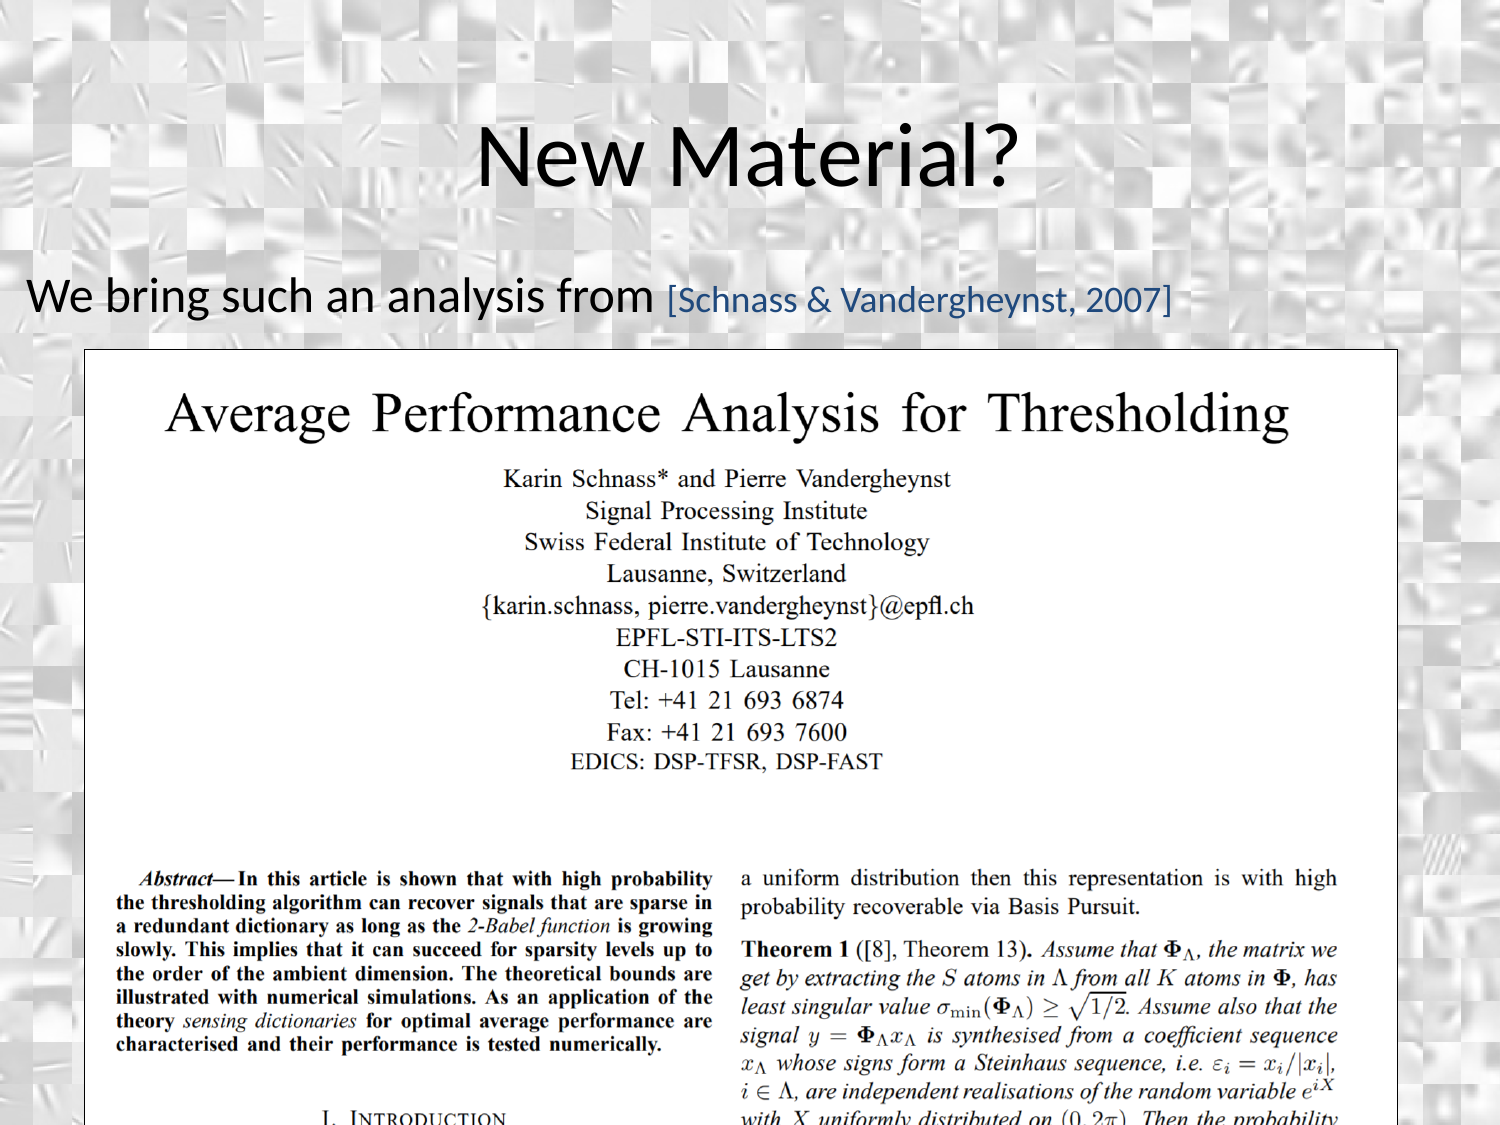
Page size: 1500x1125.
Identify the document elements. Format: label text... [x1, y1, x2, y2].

picture [84, 349, 1398, 1125]
text_box [0, 0, 1500, 1125]
text_box We bring such an analysis from [Schnass & Vandergheynst, 2007] [11, 255, 1471, 331]
text_box New Material? [74, 56, 1425, 244]
